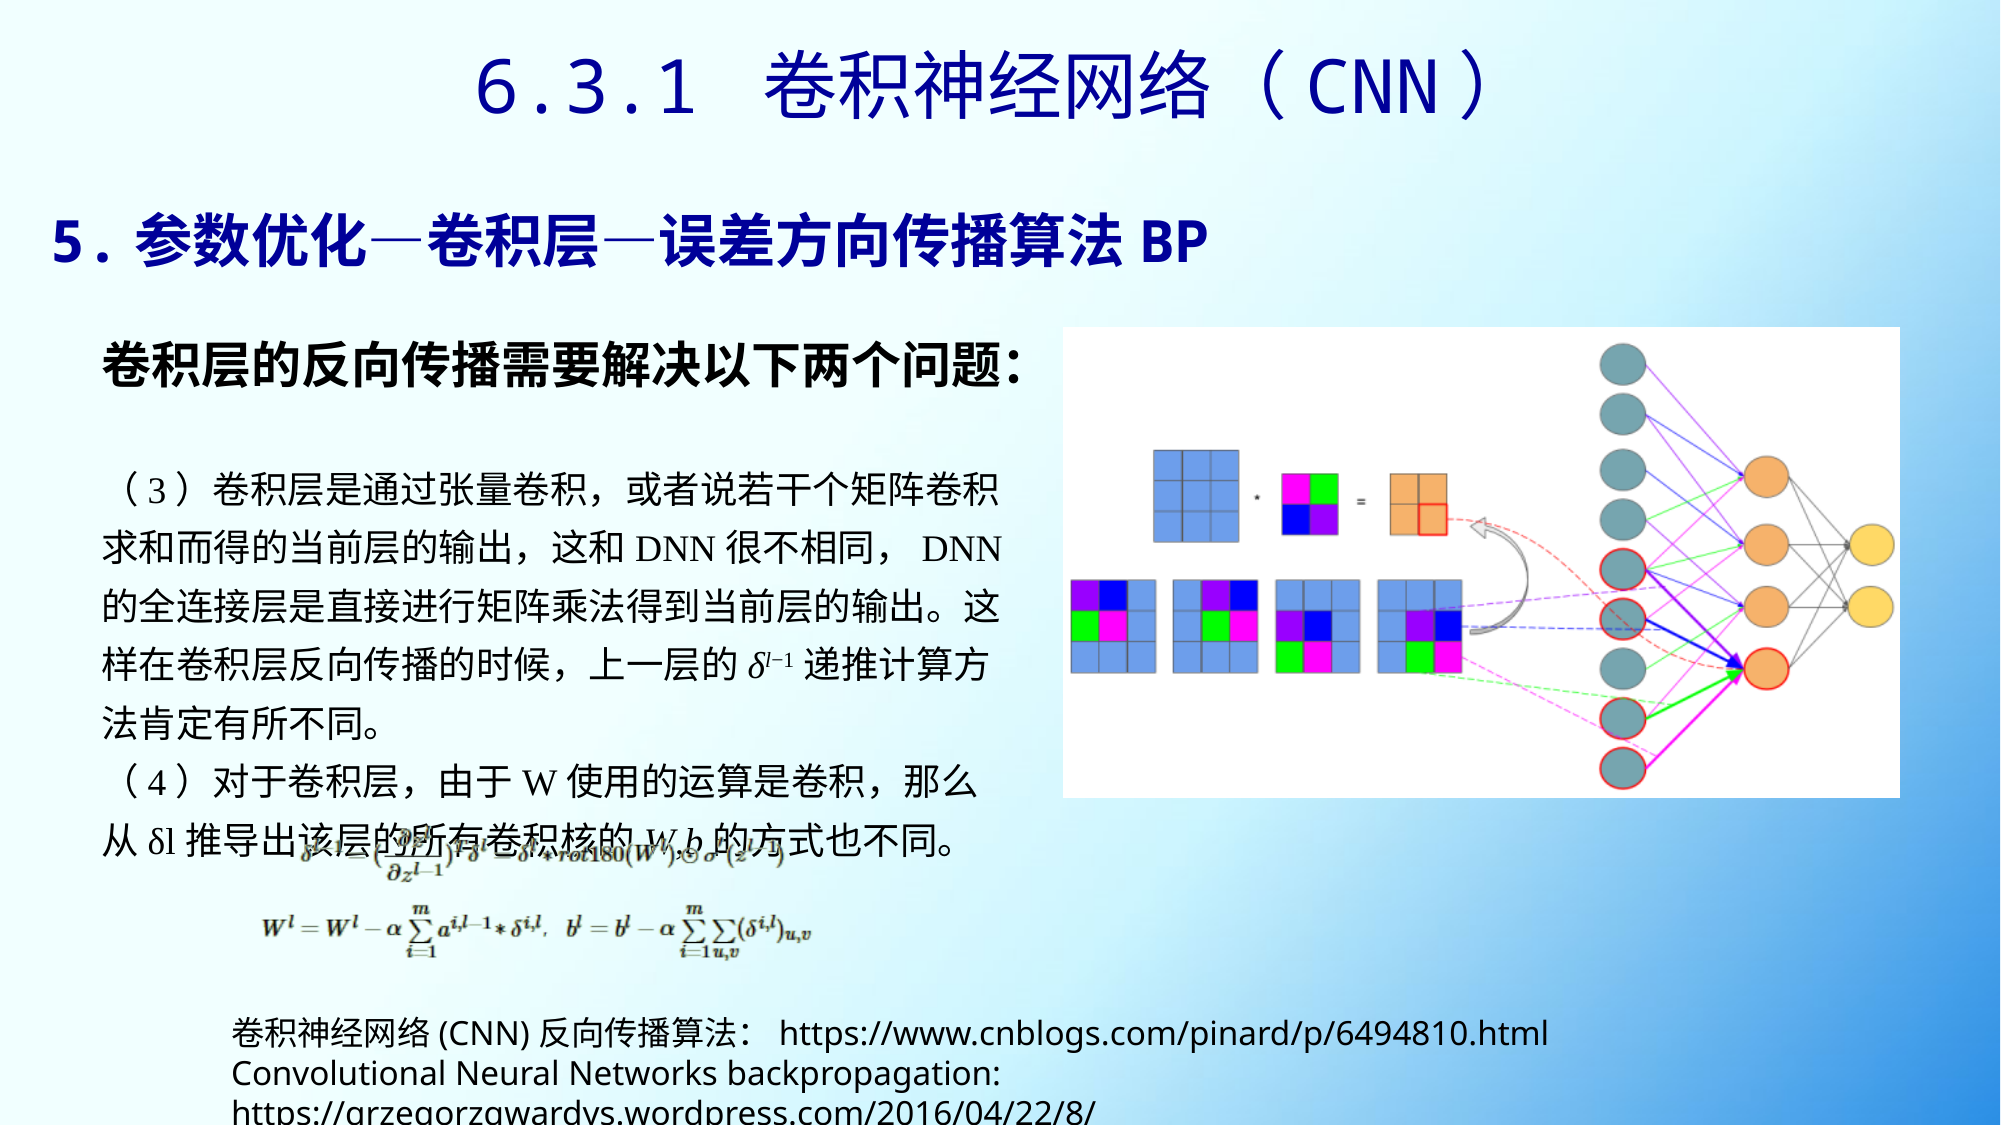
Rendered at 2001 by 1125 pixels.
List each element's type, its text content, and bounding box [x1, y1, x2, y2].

text_box 卷积层的反向传播需要解决以下两个问题： （3）卷积层是通过张量卷积，或者说若干个矩阵卷积求和而得的当前层的输出，这和DNN很不相同，DNN的全连接层是直接进行矩阵乘法得到当前层的输出。这样在卷积层反向传播的时候，上一层的δl−1递推计算方法肯定有所不同。 （4）对于卷积层，由于W使用的运算是卷积，那么从δl推导出该层的所有卷积核的W,b的方式也不同。 [86, 308, 1023, 869]
text_box 6.3.1 卷积神经网络（CNN） [86, 30, 1922, 136]
text_box 卷积神经网络(CNN)反向传播算法：https://www.cnblogs.com/pinard/p/6494810.html Convolutional Neural Networks backpropagation: https://grzegorzgwardys.wordpress.com/2016/04/22/8/ [216, 1005, 1792, 1125]
picture [0, 0, 2001, 1125]
text_box 5.参数优化—卷积层—误差方向传播算法BP [36, 162, 1934, 282]
